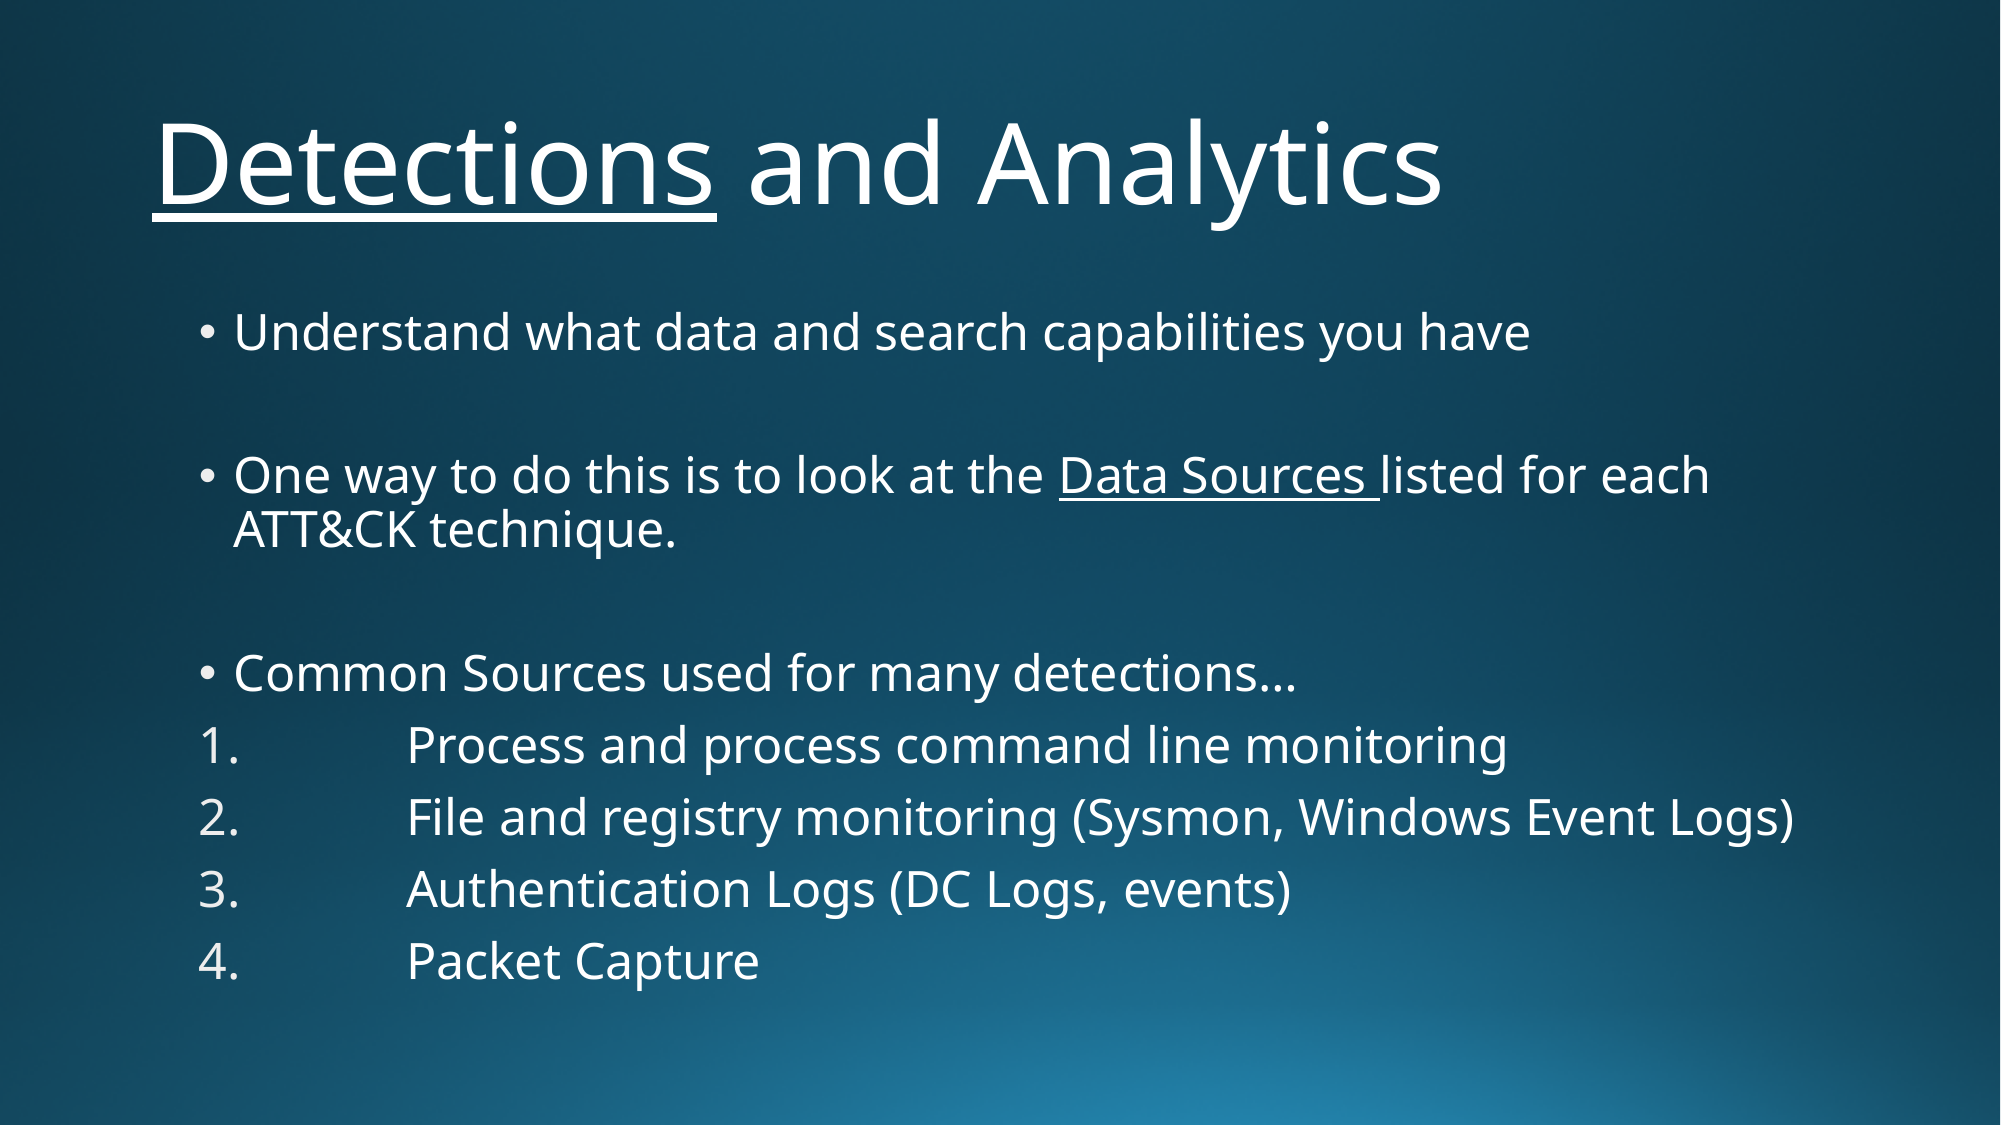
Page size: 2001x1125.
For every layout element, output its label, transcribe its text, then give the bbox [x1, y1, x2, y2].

title Detections and Analytics [137, 59, 1863, 278]
list Understand what data and search capabilities you have One way to do this is to look at the Data Sources listed for each ATT&CK technique. Common Sources used for many detections… Process and process command line monitoring File and registry monitoring (Sysmon, Windows Event Logs) Authentication Logs (DC Logs, events) Packet Capture [183, 299, 1863, 1014]
picture [0, 0, 2001, 1125]
